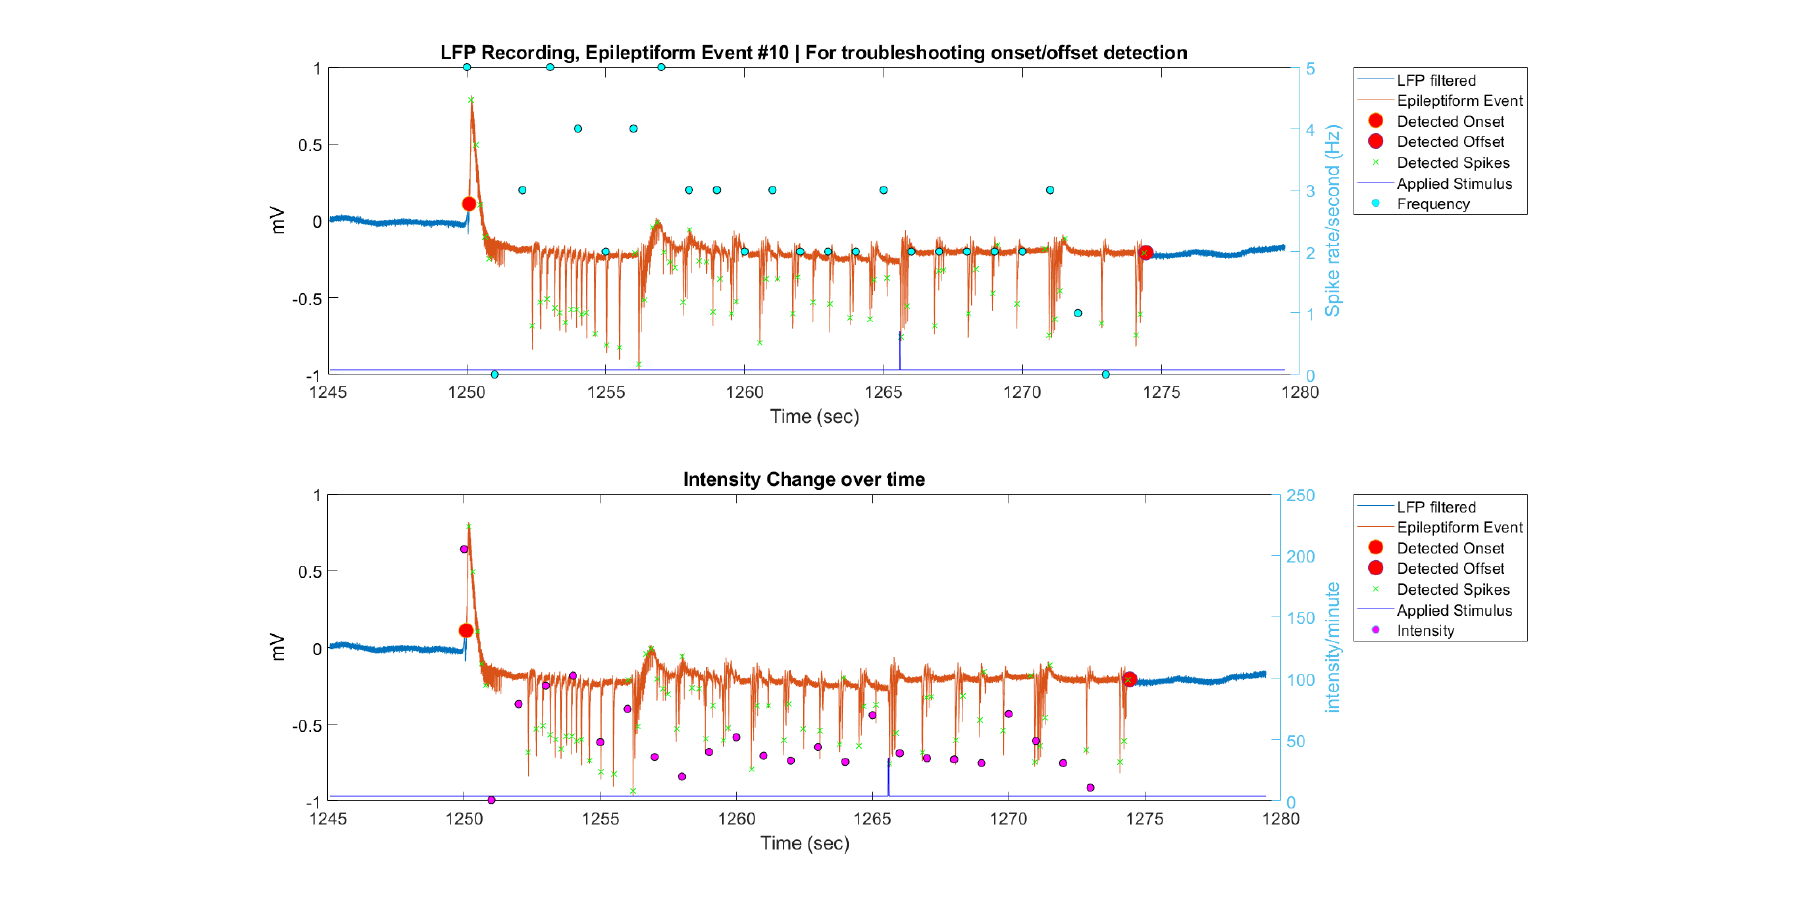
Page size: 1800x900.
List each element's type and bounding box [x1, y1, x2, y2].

picture [126, 0, 1674, 900]
